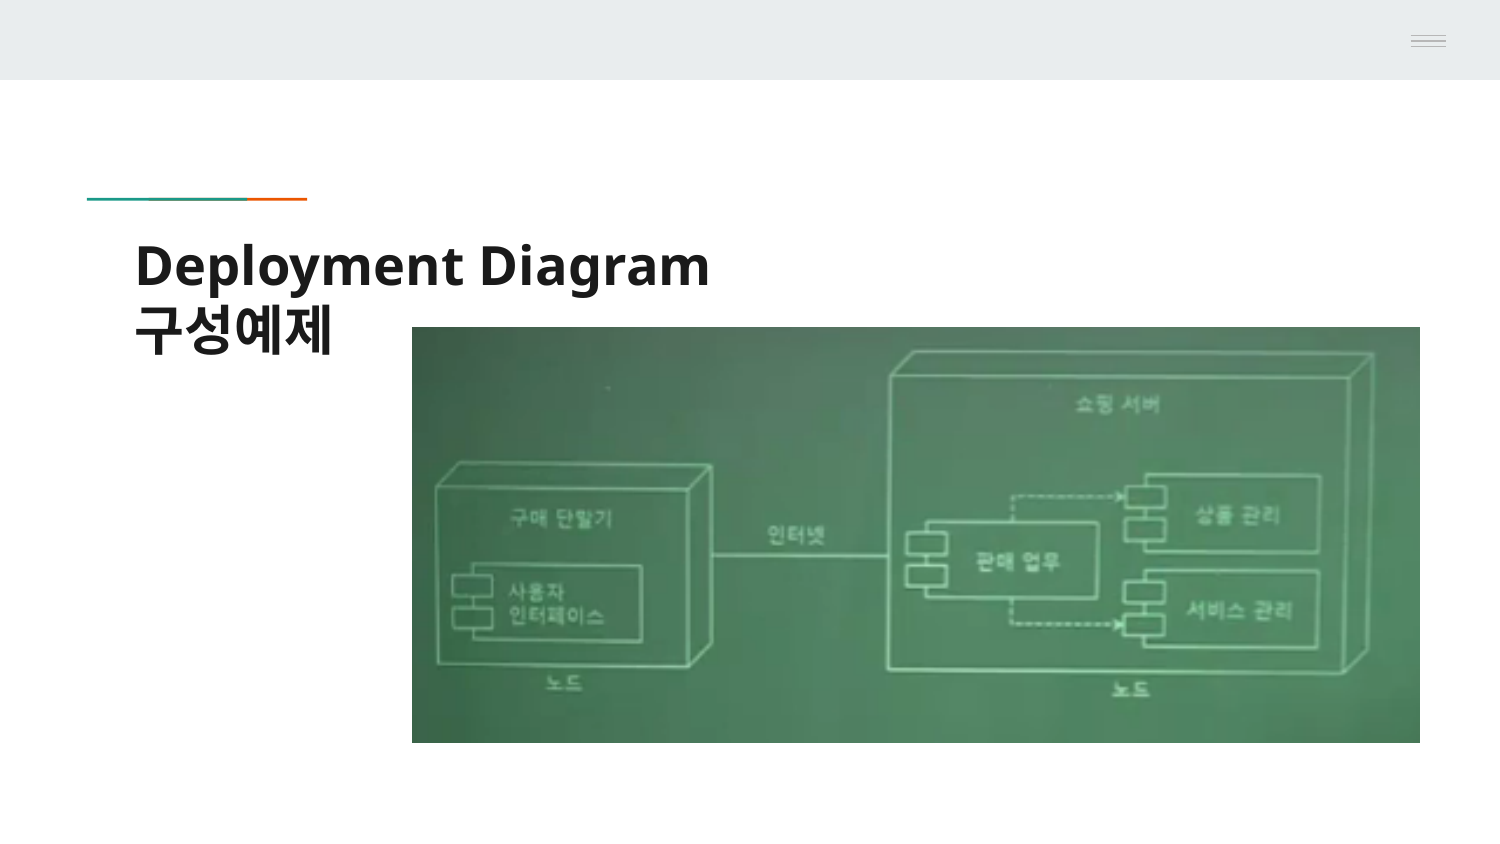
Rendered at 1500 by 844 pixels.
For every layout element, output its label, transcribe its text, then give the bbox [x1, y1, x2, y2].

picture [411, 327, 1420, 743]
title Deployment Diagram 구성예제 [119, 216, 841, 378]
